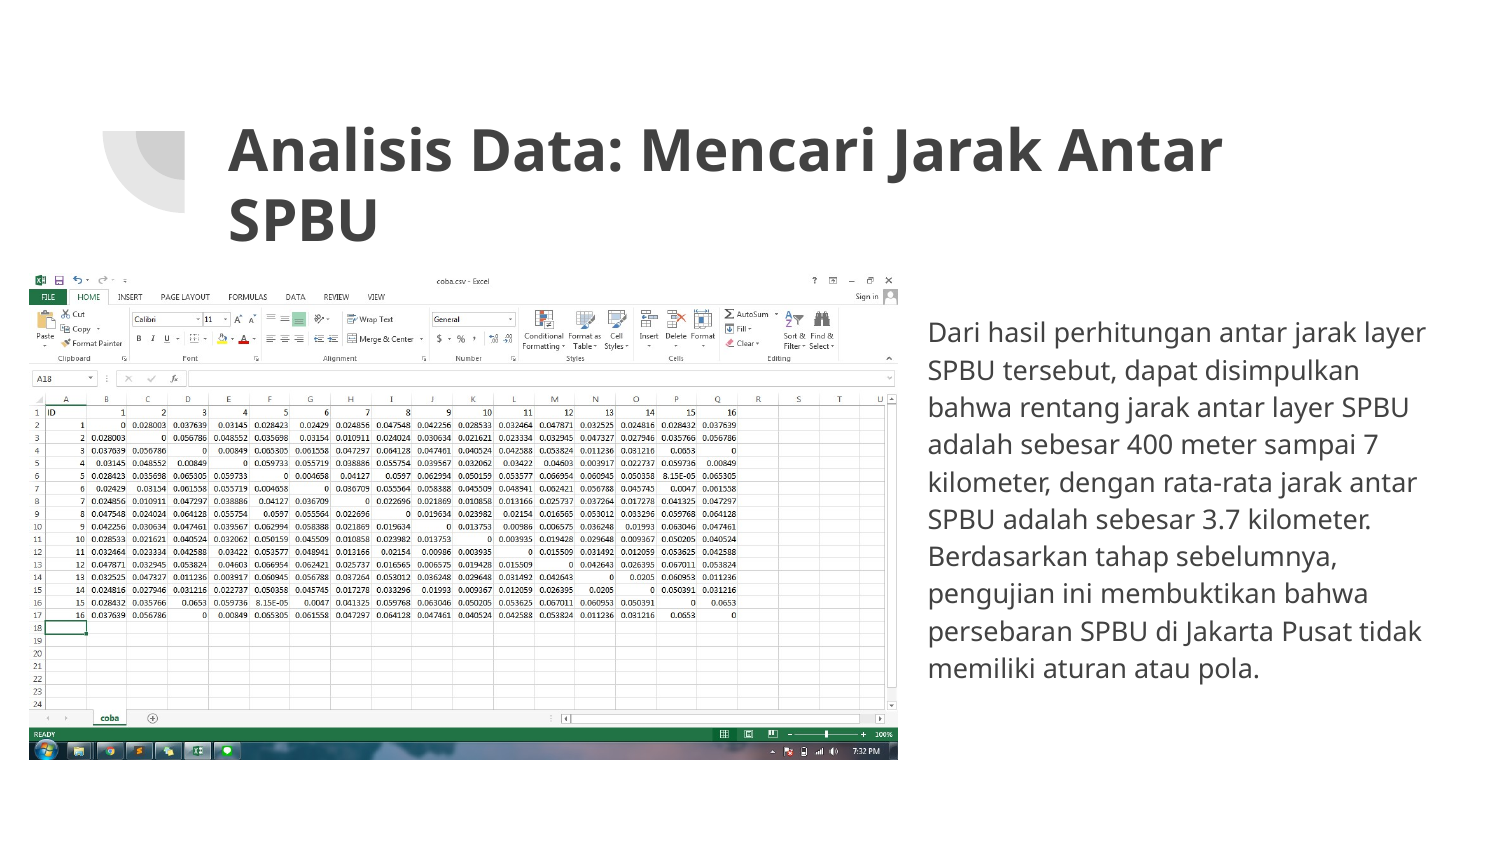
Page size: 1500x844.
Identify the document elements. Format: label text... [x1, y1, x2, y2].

picture [28, 273, 899, 761]
title Analisis Data: Mencari Jarak Antar SPBU [213, 98, 1368, 263]
list Dari hasil perhitungan antar jarak layer SPBU tersebut, dapat disimpulkan bahwa rentang jarak antar layer SPBU adalah sebesar 400 meter sampai 7 kilometer, dengan rata-rata jarak antar SPBU adalah sebesar 3.7 kilometer. Berdasarkan tahap sebelumnya, pengujian ini membuktikan bahwa persebaran SPBU di Jakarta Pusat tidak memiliki aturan atau pola. [912, 295, 1449, 713]
